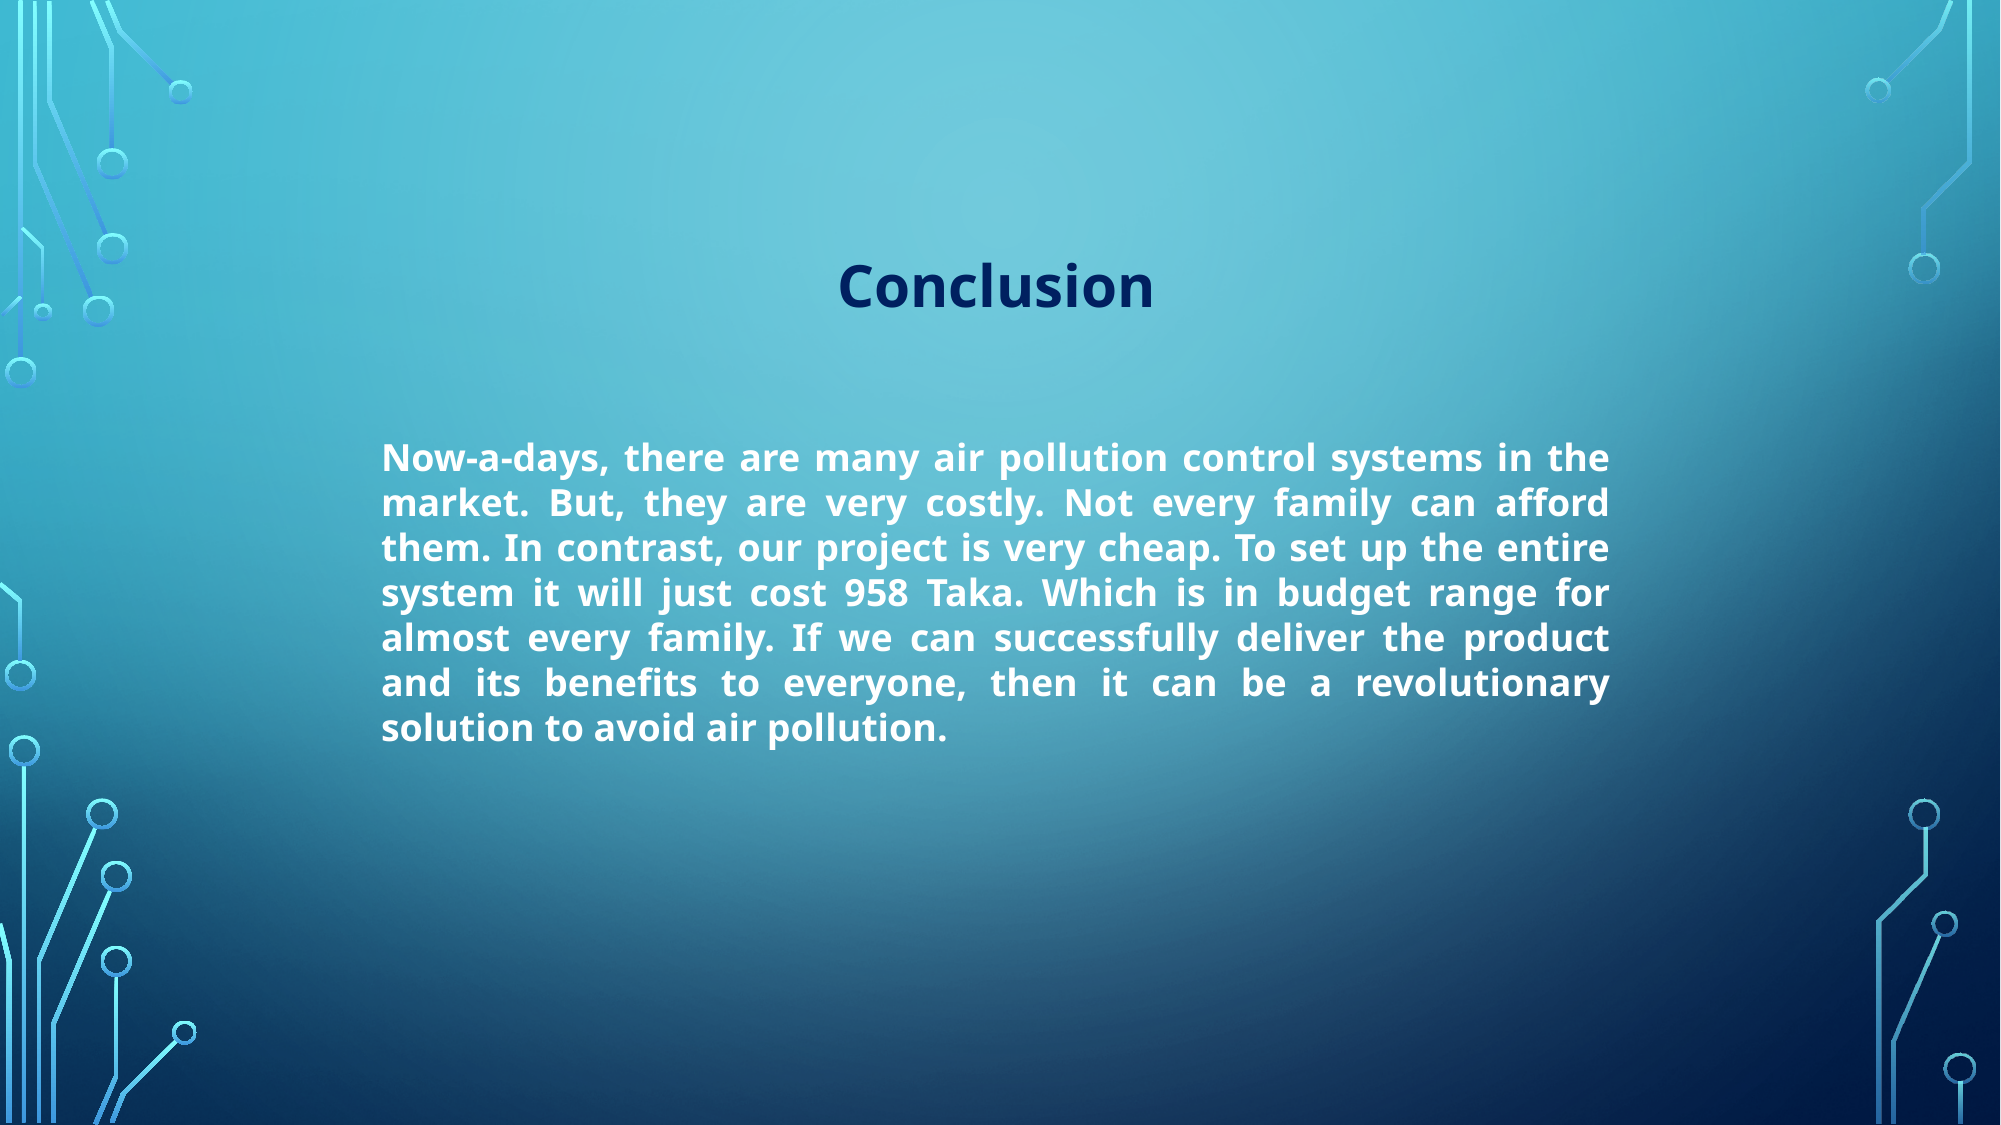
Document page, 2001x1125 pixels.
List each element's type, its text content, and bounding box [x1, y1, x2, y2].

text_box Conclusion Now-a-days, there are many air pollution control systems in the market. But, they are very costly. Not every family can afford them. In contrast, our project is very cheap. To set up the entire system it will just cost 958 Taka. Which is in budget range for almost every family. If we can successfully deliver the product and its benefits to everyone, then it can be a revolutionary solution to avoid air pollution. [366, 242, 1627, 802]
